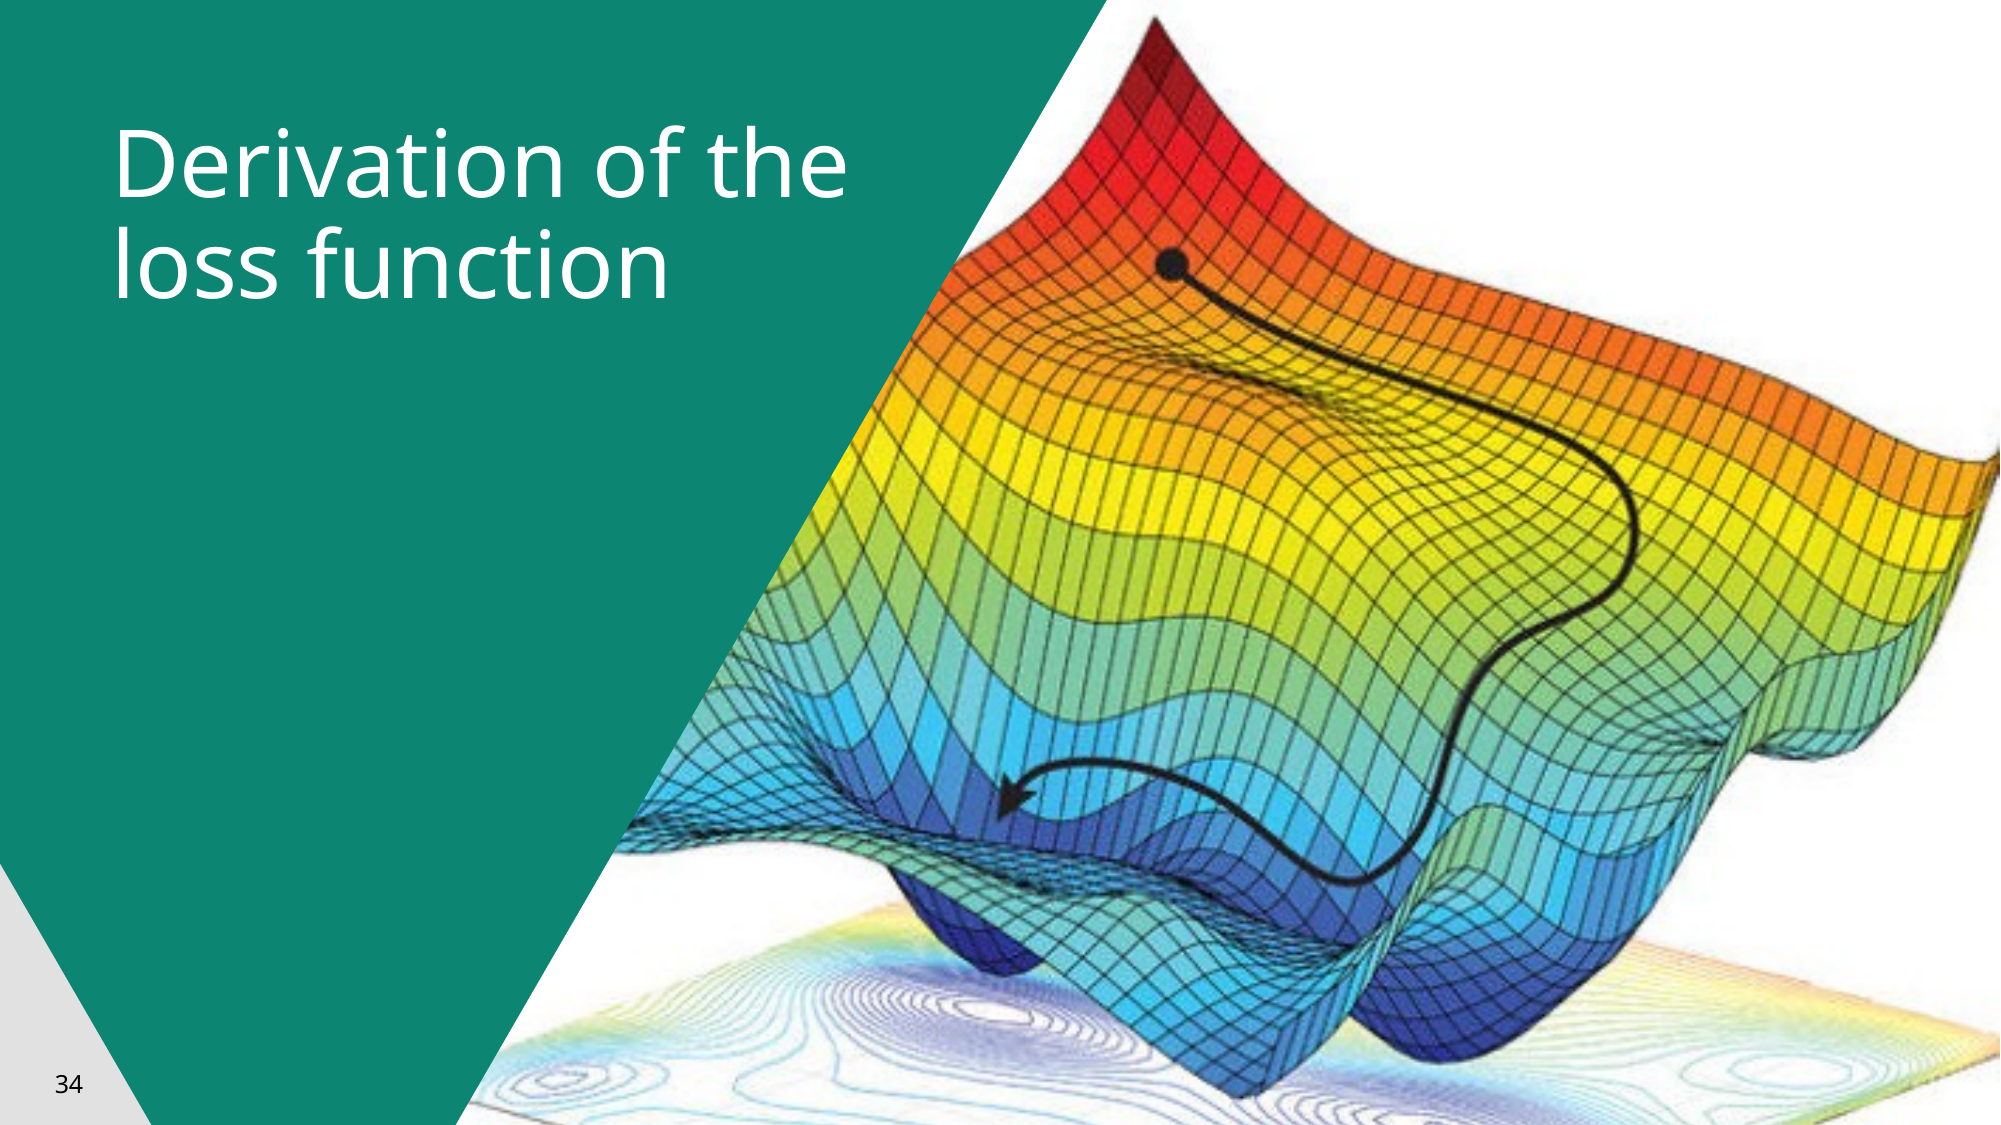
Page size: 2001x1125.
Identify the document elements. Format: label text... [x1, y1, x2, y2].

slide_number 34 [39, 1065, 135, 1107]
title Derivation of the loss function [96, 137, 454, 327]
picture [454, 0, 2000, 1125]
